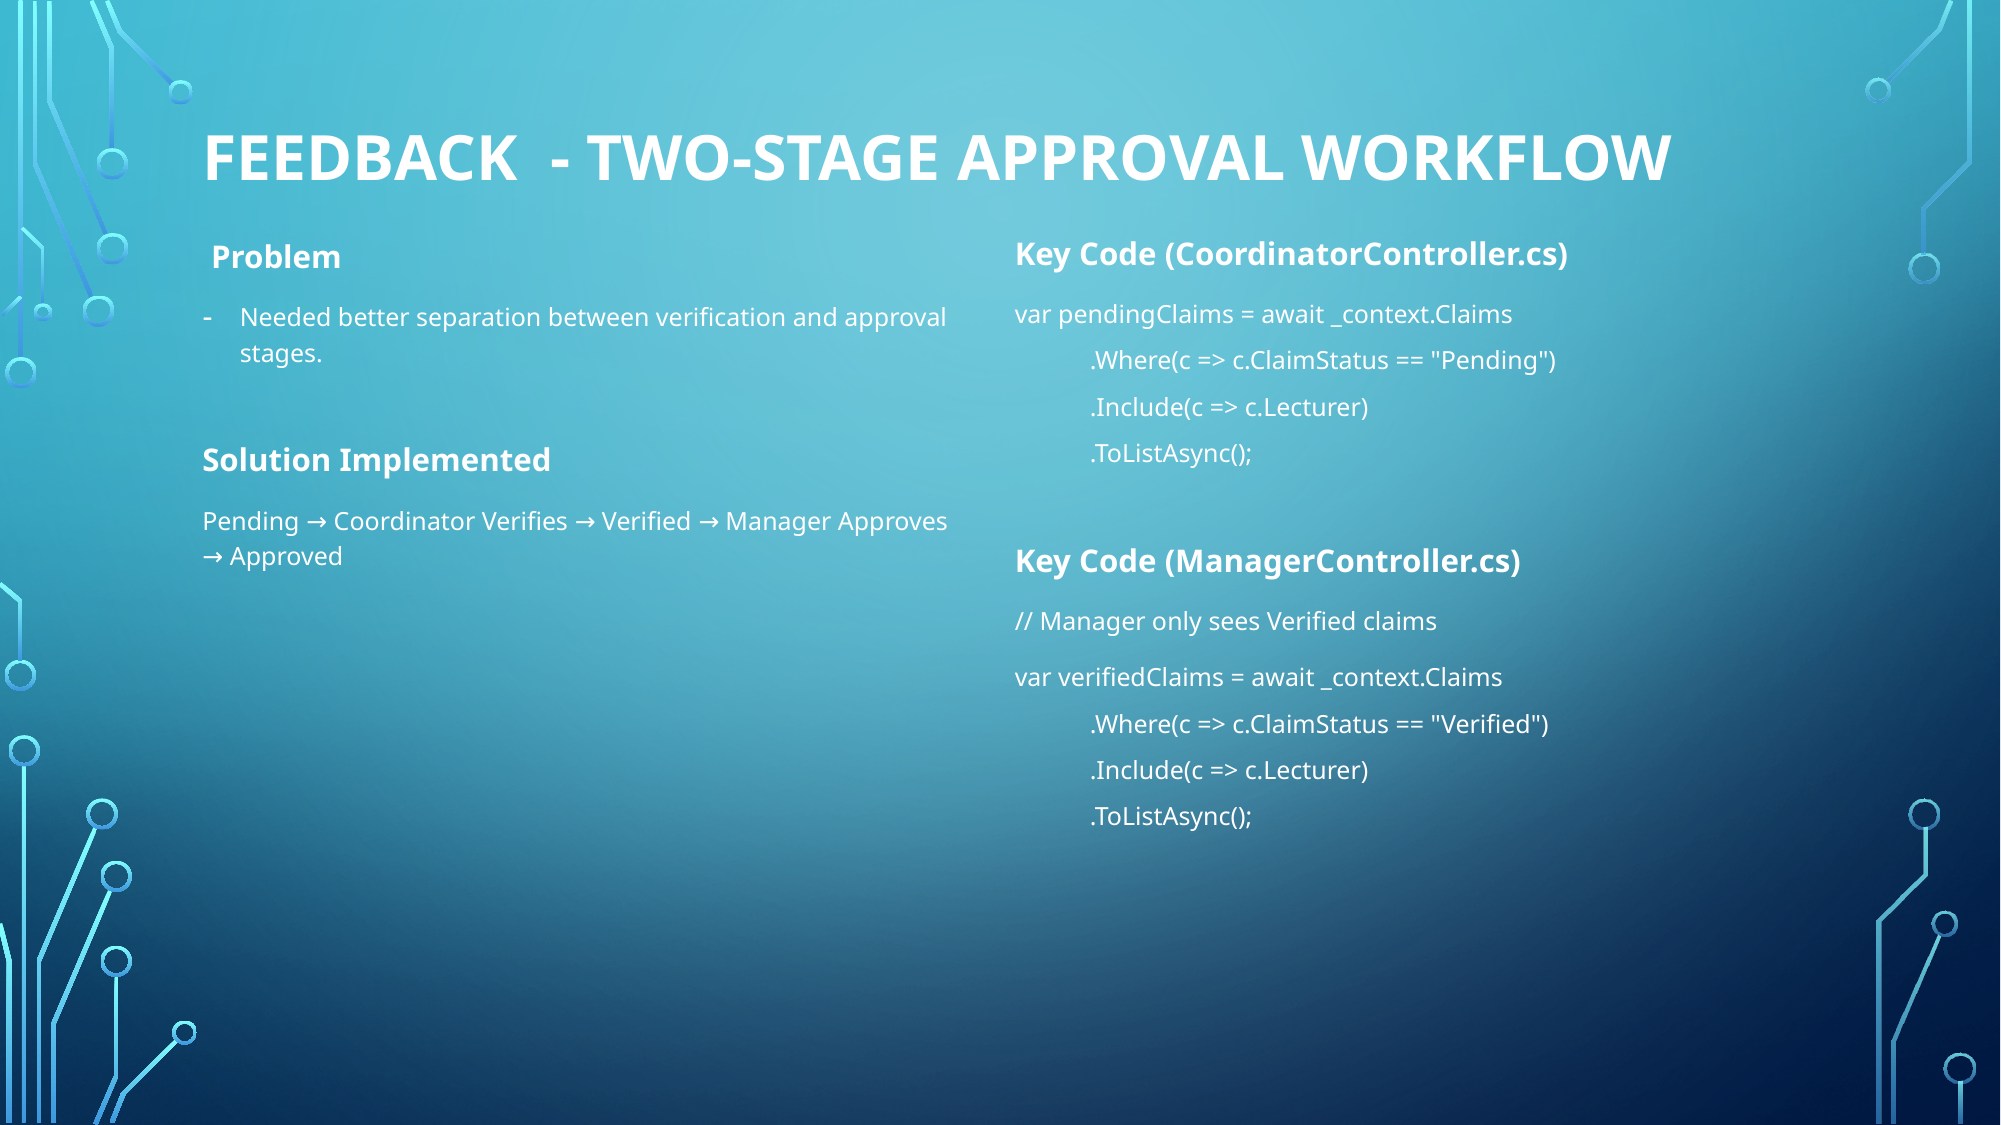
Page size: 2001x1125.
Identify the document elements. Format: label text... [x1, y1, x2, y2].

title Feedback - Two-Stage Approval Workflow [187, 101, 1813, 220]
list Key Code (CoordinatorController.cs) var pendingClaims = await _context.Claims .Where(c => c.ClaimStatus == "Pending") .Include(c => c.Lecturer) .ToListAsync(); Key Code (ManagerController.cs) // Manager only sees Verified claims var verifiedClaims = await _context.Claims .Where(c => c.ClaimStatus == "Verified") .Include(c => c.Lecturer) .ToListAsync(); [999, 219, 1800, 1079]
list Problem Needed better separation between verification and approval stages. Solution Implemented Pending → Coordinator Verifies → Verified → Manager Approves → Approved [187, 219, 988, 1079]
